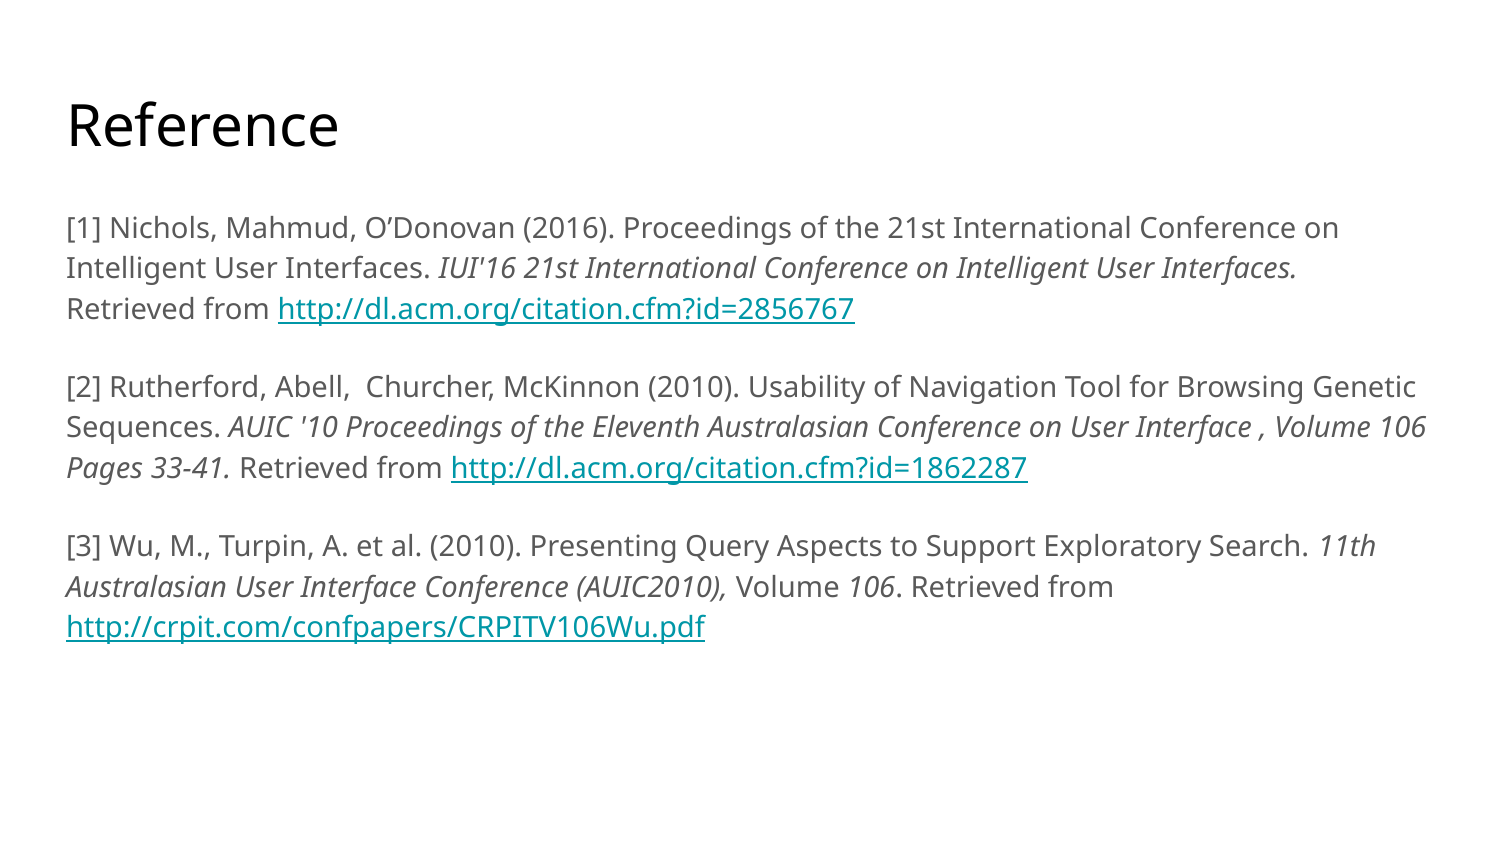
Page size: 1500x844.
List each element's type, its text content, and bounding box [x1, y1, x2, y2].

title Reference [51, 72, 1449, 167]
list [1] Nichols, Mahmud, O’Donovan (2016). Proceedings of the 21st International Conference on Intelligent User Interfaces. IUI'16 21st International Conference on Intelligent User Interfaces. Retrieved from http://dl.acm.org/citation.cfm?id=2856767 [2] Rutherford, Abell, Churcher, McKinnon (2010). Usability of Navigation Tool for Browsing Genetic Sequences. AUIC '10 Proceedings of the Eleventh Australasian Conference on User Interface , Volume 106 Pages 33-41. Retrieved from http://dl.acm.org/citation.cfm?id=1862287 [3] Wu, M., Turpin, A. et al. (2010). Presenting Query Aspects to Support Exploratory Search. 11th Australasian User Interface Conference (AUIC2010), Volume 106. Retrieved from http://crpit.com/confpapers/CRPITV106Wu.pdf [51, 189, 1449, 750]
